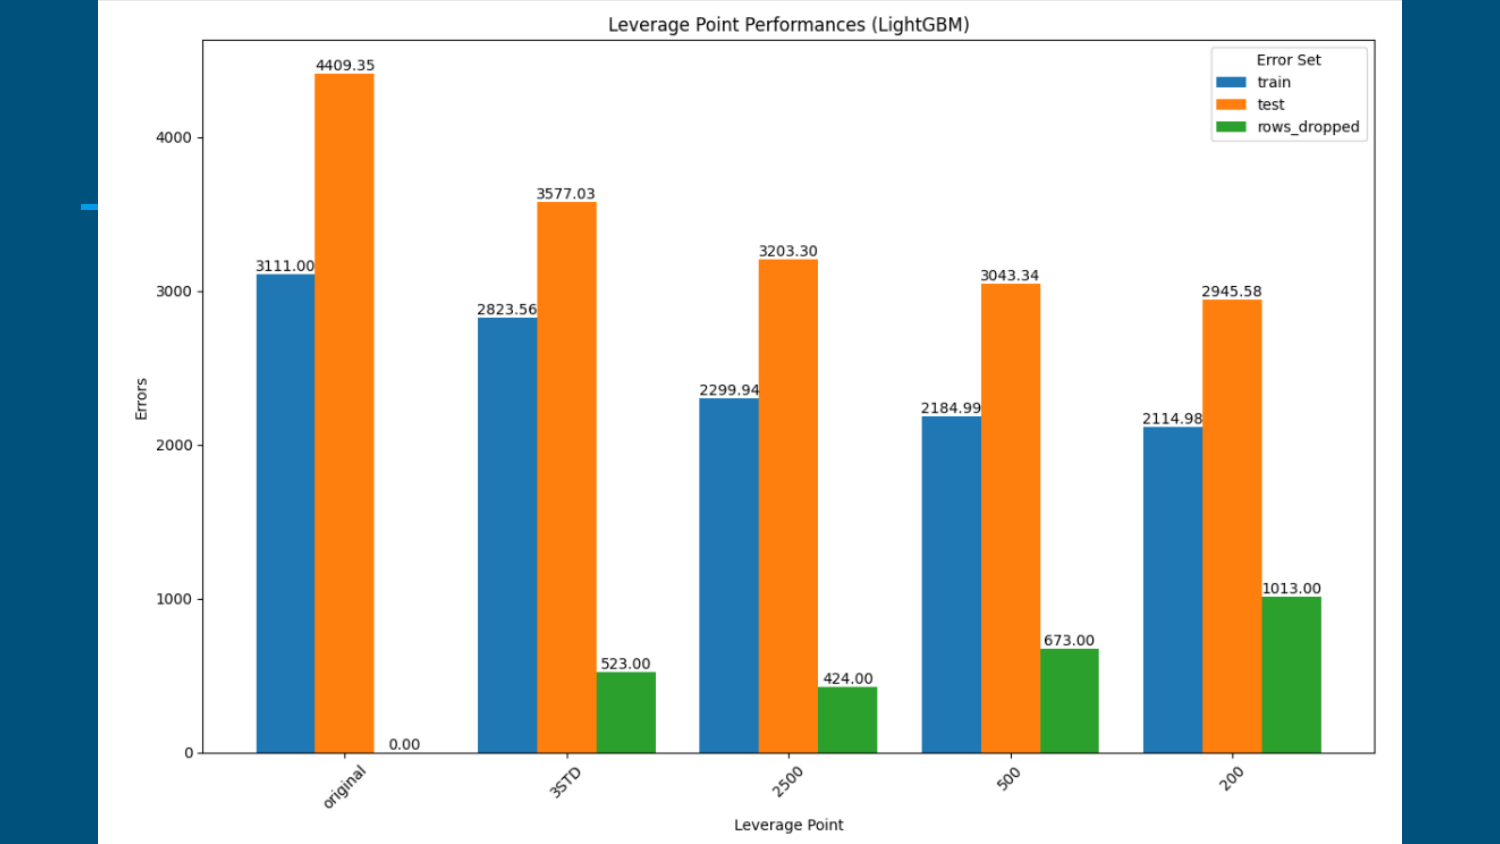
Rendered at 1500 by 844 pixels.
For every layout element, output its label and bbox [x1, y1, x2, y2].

picture [99, 0, 1401, 844]
